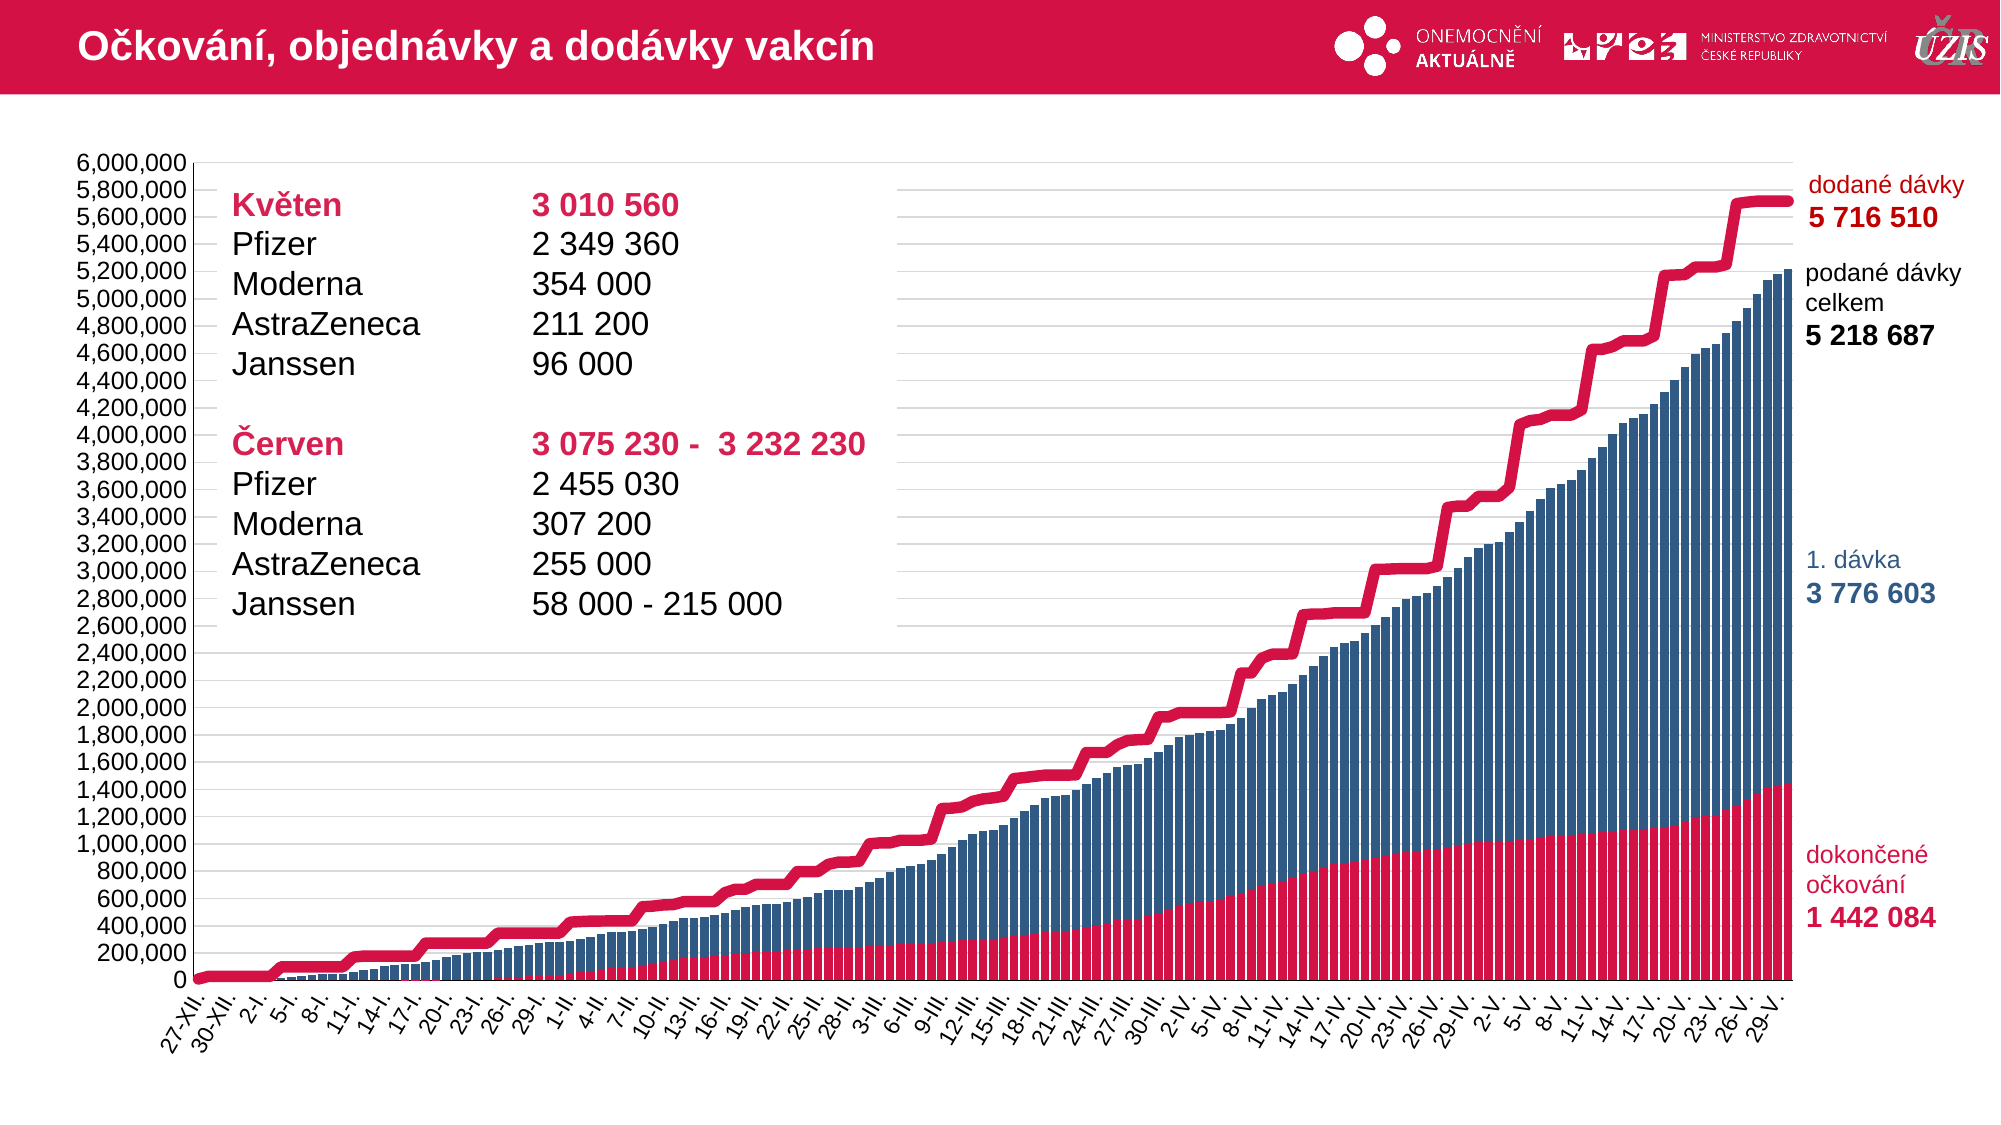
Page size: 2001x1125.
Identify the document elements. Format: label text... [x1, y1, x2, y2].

chart [21, 142, 1873, 1101]
text_box dokončené očkování 1 442 084 [1873, 830, 1952, 941]
text_box podané dávky celkem 5 218 687 [1873, 248, 1993, 359]
picture [1334, 16, 1542, 76]
title Očkování, objednávky a dodávky vakcín [62, 0, 948, 95]
picture [1563, 31, 1888, 60]
text_box dodané dávky 5 716 510 [1873, 160, 1996, 238]
text_box 1. dávka 3 776 603 [1873, 536, 1952, 617]
picture [1915, 15, 1989, 66]
